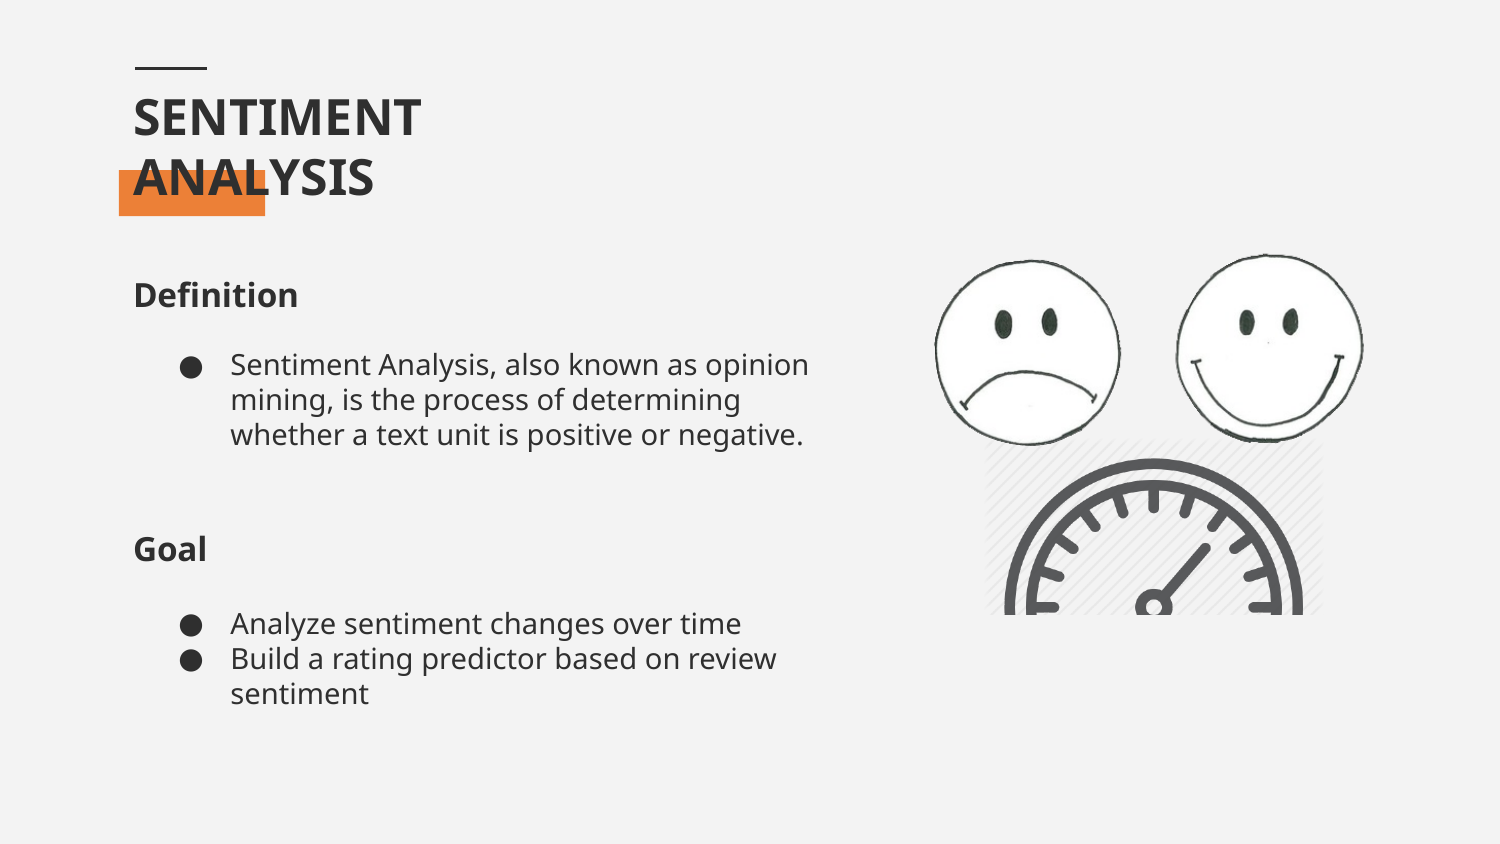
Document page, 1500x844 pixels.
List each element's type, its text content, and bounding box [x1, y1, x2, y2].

subtitle Analyze sentiment changes over time Build a rating predictor based on review sentiment [140, 590, 873, 695]
title SENTIMENT ANALYSIS [118, 70, 519, 226]
title Goal [118, 519, 545, 578]
picture [897, 74, 1411, 634]
subtitle Sentiment Analysis, also known as opinion mining, is the process of determining whether a text unit is positive or negative. [140, 331, 846, 527]
title Definition [118, 264, 594, 324]
